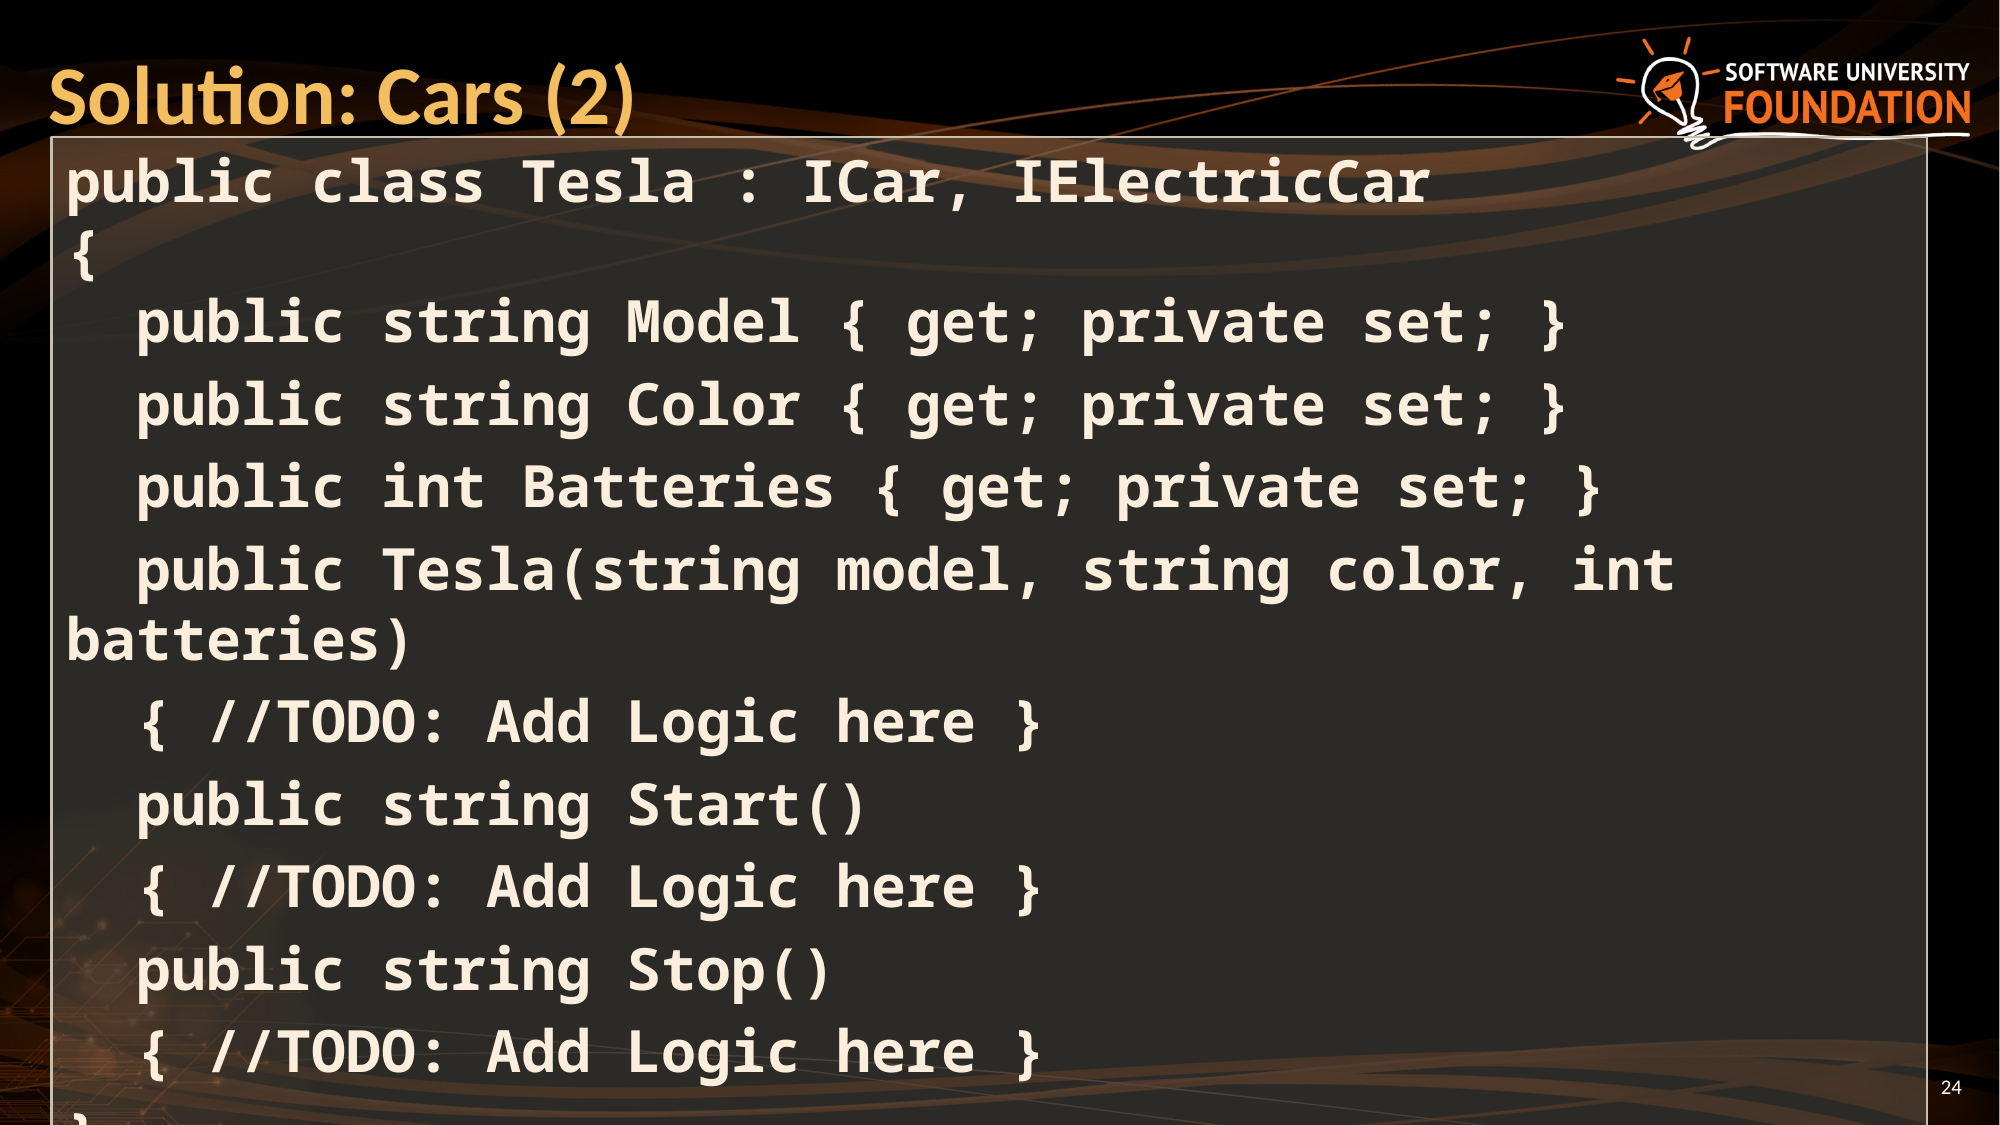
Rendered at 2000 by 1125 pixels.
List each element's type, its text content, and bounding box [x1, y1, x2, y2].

title Solution: Cars (2) [30, 6, 1602, 189]
picture [0, 0, 2000, 1125]
slide_number 24 [1928, 1070, 1968, 1103]
text_box public class Tesla : ICar, IElectricCar { public string Model { get; private set; } public string Color { get; private set; } public int Batteries { get; private set; } public Tesla(string model, string color, int batteries) { //TODO: Add Logic here } public string Start() { //TODO: Add Logic here } public string Stop() { //TODO: Add Logic here } } [51, 137, 1928, 1125]
